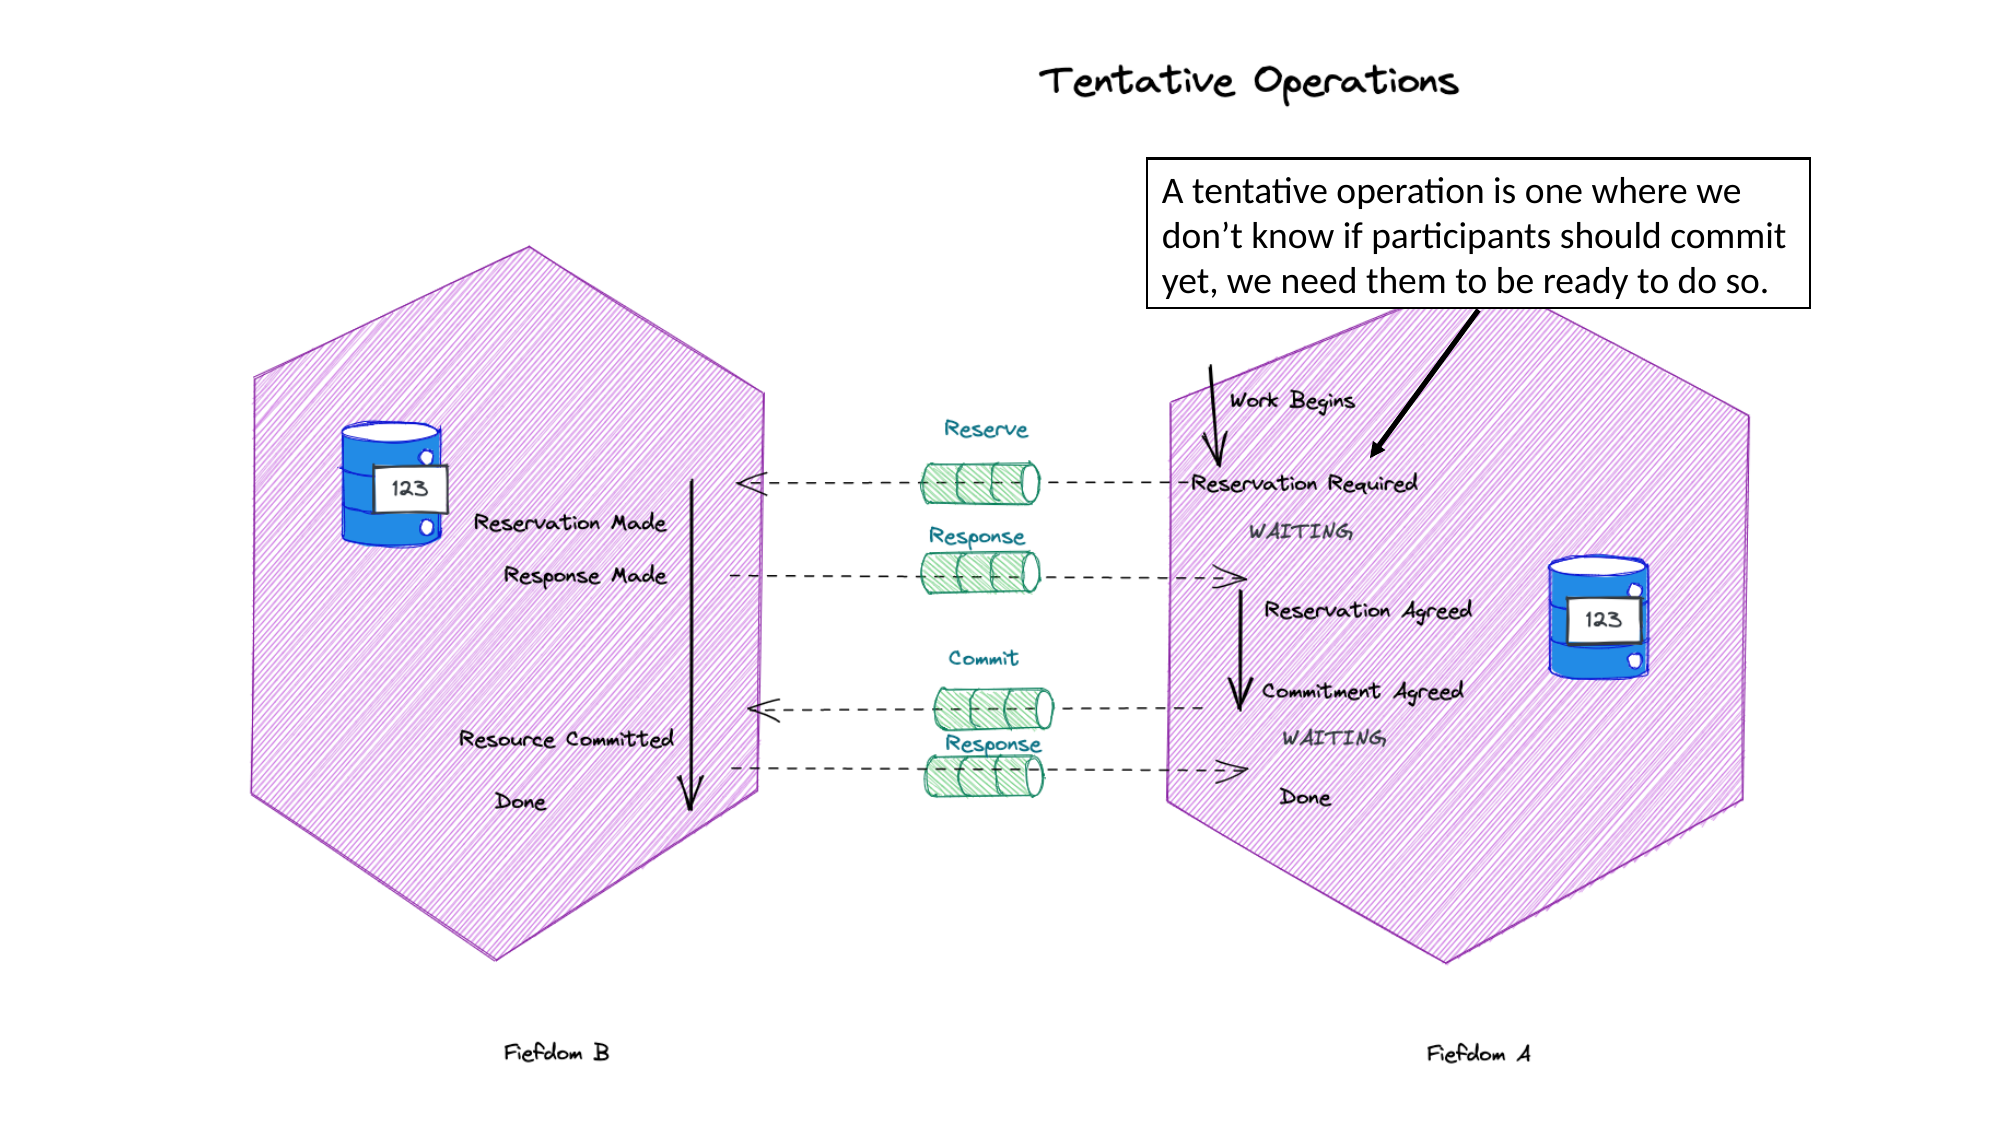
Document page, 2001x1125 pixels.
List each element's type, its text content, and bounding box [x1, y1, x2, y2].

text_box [1369, 309, 1479, 459]
picture [240, 45, 1760, 1079]
text_box A tentative operation is one where we don’t know if participants should commit yet, we need them to be ready to do so. [1760, 157, 1811, 309]
